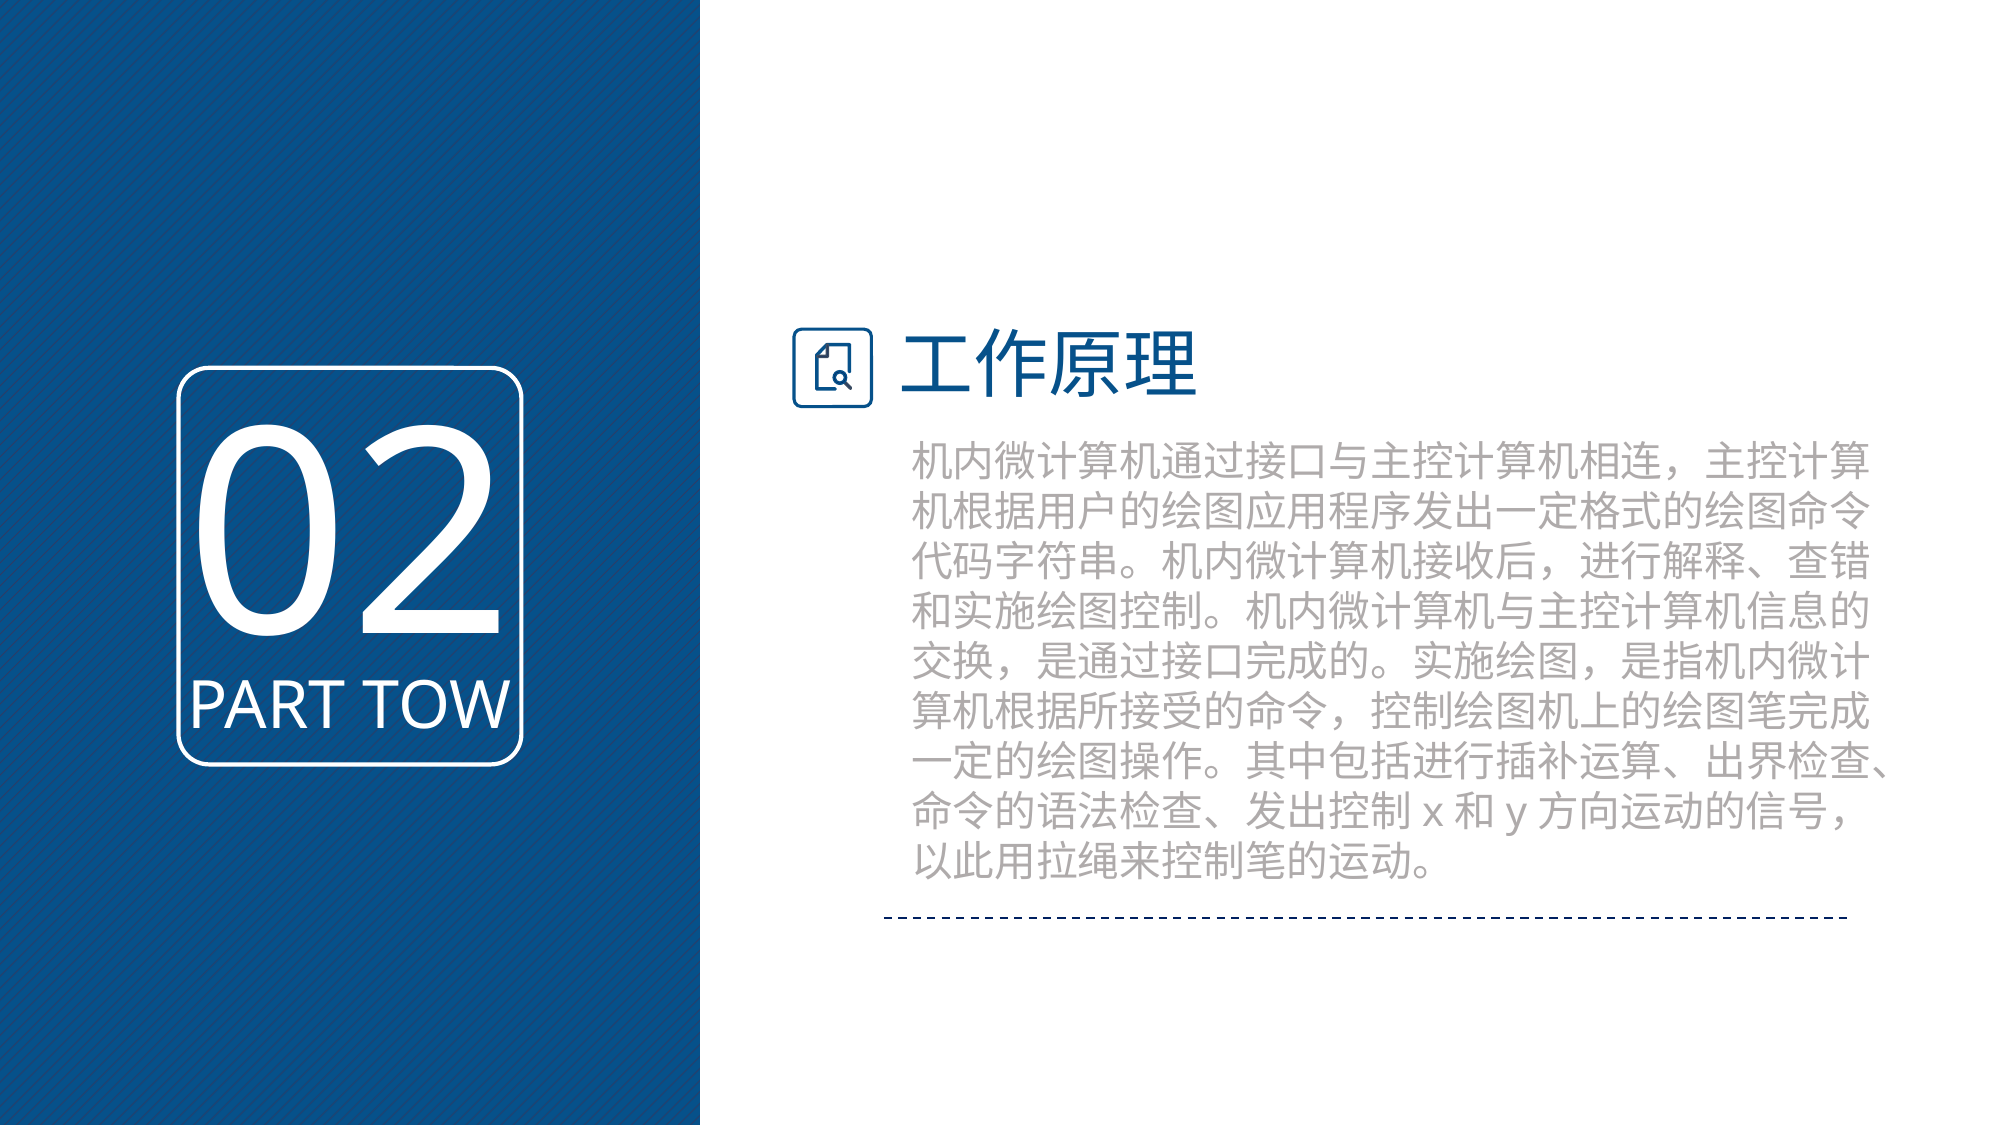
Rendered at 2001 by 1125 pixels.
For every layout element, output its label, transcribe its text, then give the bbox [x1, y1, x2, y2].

picture [0, 0, 700, 1125]
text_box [794, 329, 872, 407]
text_box 工作原理 [883, 308, 1214, 414]
text_box 机内微计算机通过接口与主控计算机相连，主控计算机根据用户的绘图应用程序发出一定格式的绘图命令代码字符串。机内微计算机接收后，进行解释、查错和实施绘图控制。机内微计算机与主控计算机信息的交换，是通过接口完成的。实施绘图，是指机内微计算机根据所接受的命令，控制绘图机上的绘图笔完成一定的绘图操作。其中包括进行插补运算、出界检查、命令的语法检查、发出控制x和y方向运动的信号，以此用拉绳来控制笔的运动。 [896, 427, 1892, 892]
